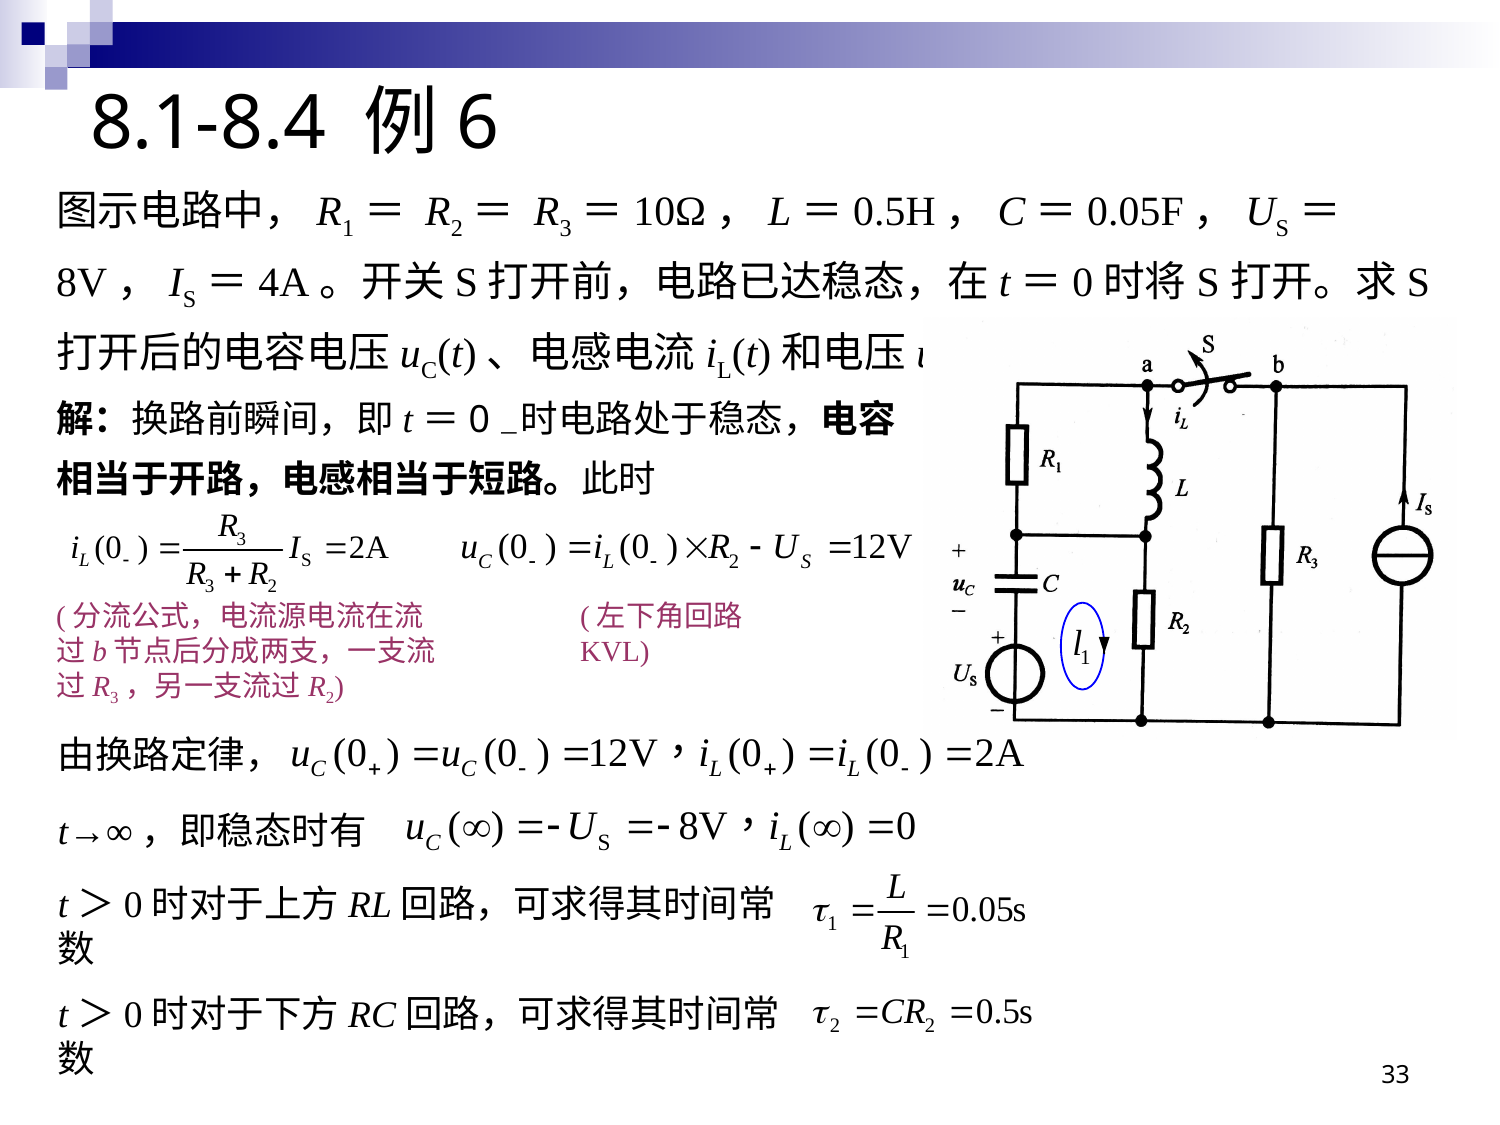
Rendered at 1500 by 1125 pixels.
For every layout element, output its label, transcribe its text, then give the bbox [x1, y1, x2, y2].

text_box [454, 523, 922, 577]
text_box (左下角回路KVL) [565, 589, 827, 675]
text_box t→∞，即稳态时有 [43, 799, 396, 860]
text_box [284, 725, 1035, 787]
title 8.1-8.4 例6 [75, 75, 1500, 163]
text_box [807, 987, 1042, 1042]
text_box 由换路定律， [43, 723, 396, 784]
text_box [398, 799, 924, 860]
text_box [807, 859, 1035, 968]
text_box (分流公式，电流源电流在流过b节点后分成两支，一支流过R3，另一支流过R2) [41, 589, 453, 715]
text_box t＞0时对于上方RL回路，可求得其时间常数 [43, 872, 827, 978]
text_box 解：换路前瞬间，即t＝0－时电路处于稳态，电容相当于开路，电感相当于短路。此时 [41, 377, 923, 508]
text_box t＞0时对于下方RC回路，可求得其时间常数 [43, 982, 827, 1088]
slide_number 33 [1074, 1025, 1425, 1100]
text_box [65, 502, 396, 601]
text_box 图示电路中，R1＝ R2＝ R3＝10Ω，L＝0.5H，C＝0.05F，US＝8V，IS＝4A。开关S打开前，电路已达稳态，在t＝0时将S打开。求S打开后的电容电压uC(t)、电感电流iL(t)和电压uab(t)。 [41, 162, 1459, 391]
picture [923, 317, 1457, 740]
